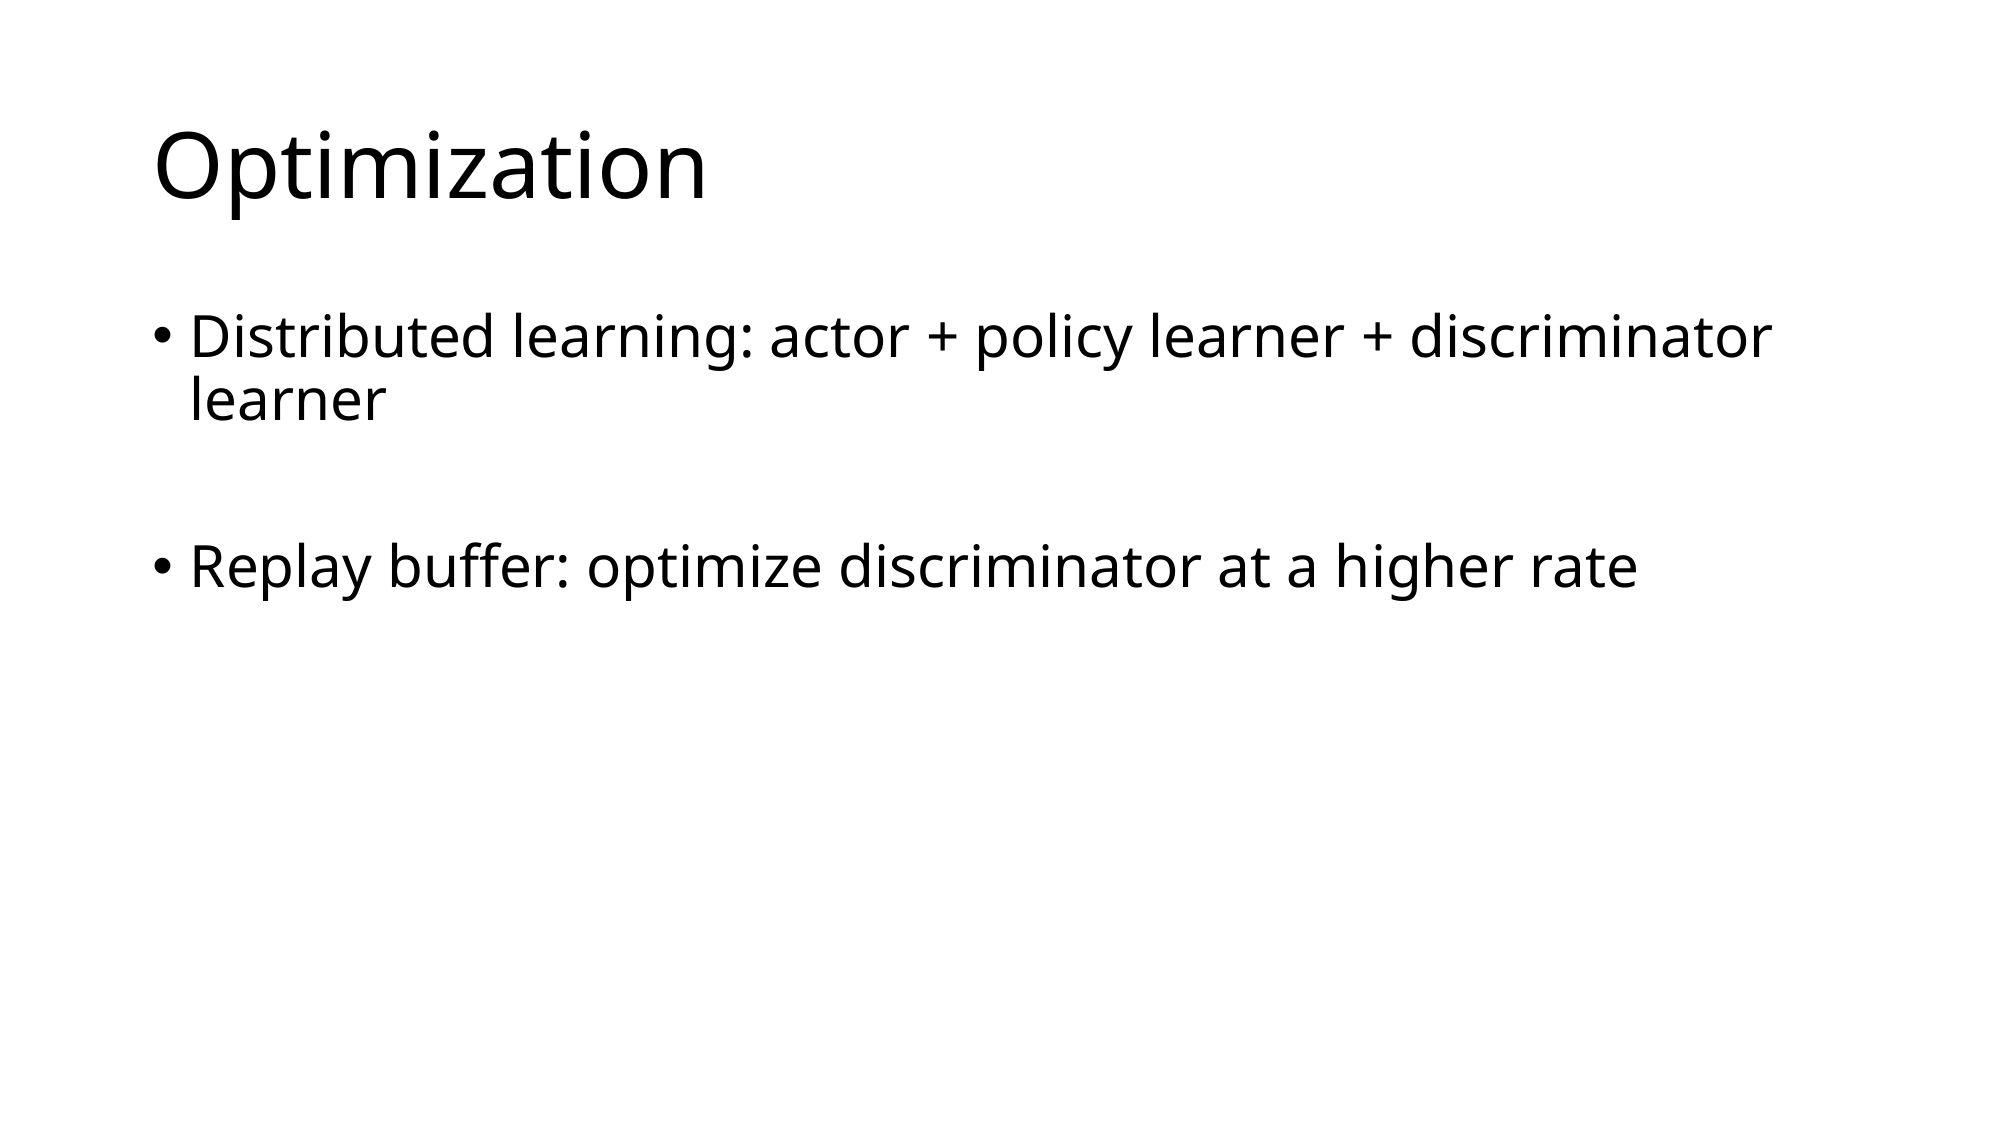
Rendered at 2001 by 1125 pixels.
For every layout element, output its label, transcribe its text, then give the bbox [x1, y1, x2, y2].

title Optimization [137, 59, 1863, 278]
list Distributed learning: actor + policy learner + discriminator learner Replay buffer: optimize discriminator at a higher rate [137, 299, 1863, 1014]
